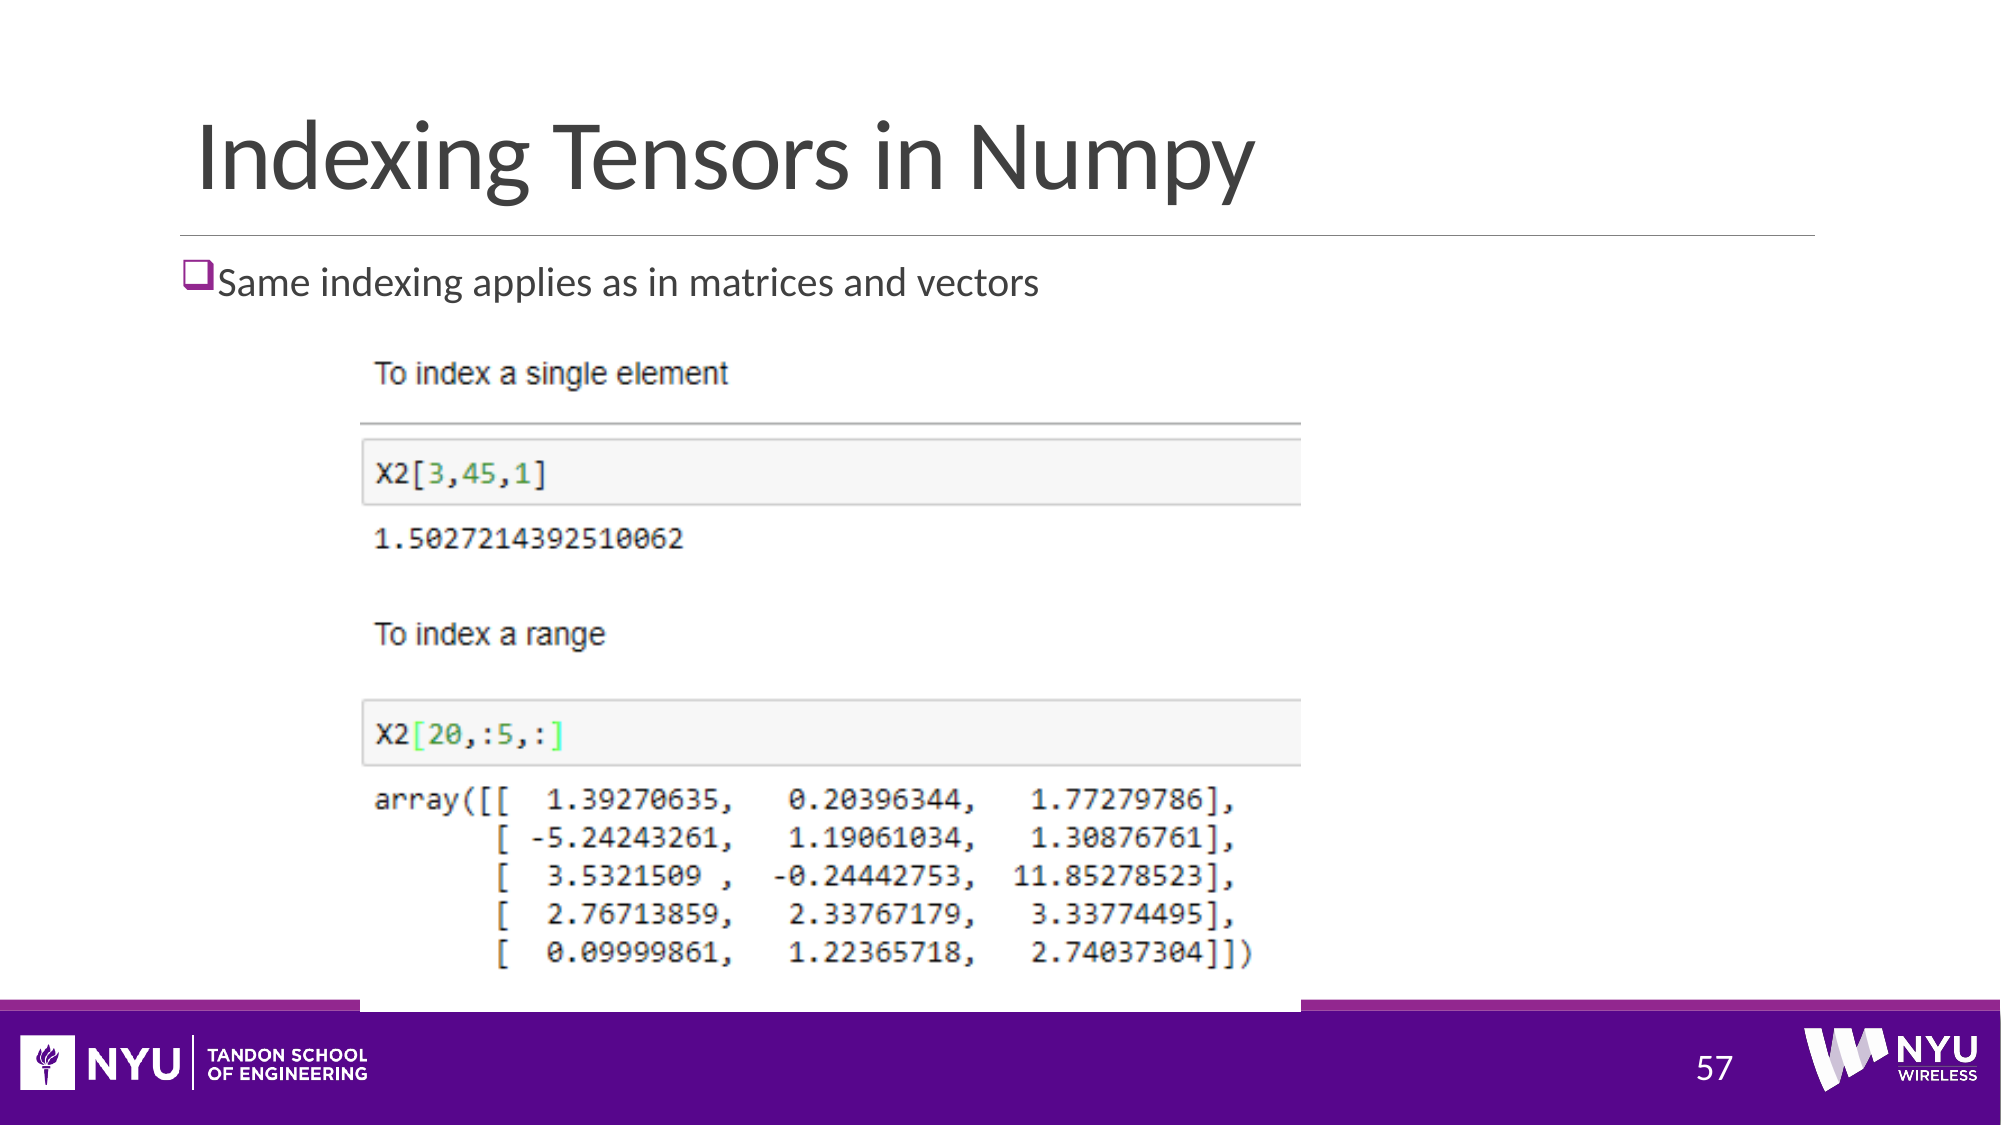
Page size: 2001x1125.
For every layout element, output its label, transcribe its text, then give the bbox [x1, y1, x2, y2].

list Same indexing applies as in matrices and vectors [180, 252, 1830, 963]
picture [360, 348, 1302, 1012]
title Indexing Tensors in Numpy [180, 47, 1830, 218]
slide_number 57 [1533, 1035, 1749, 1096]
